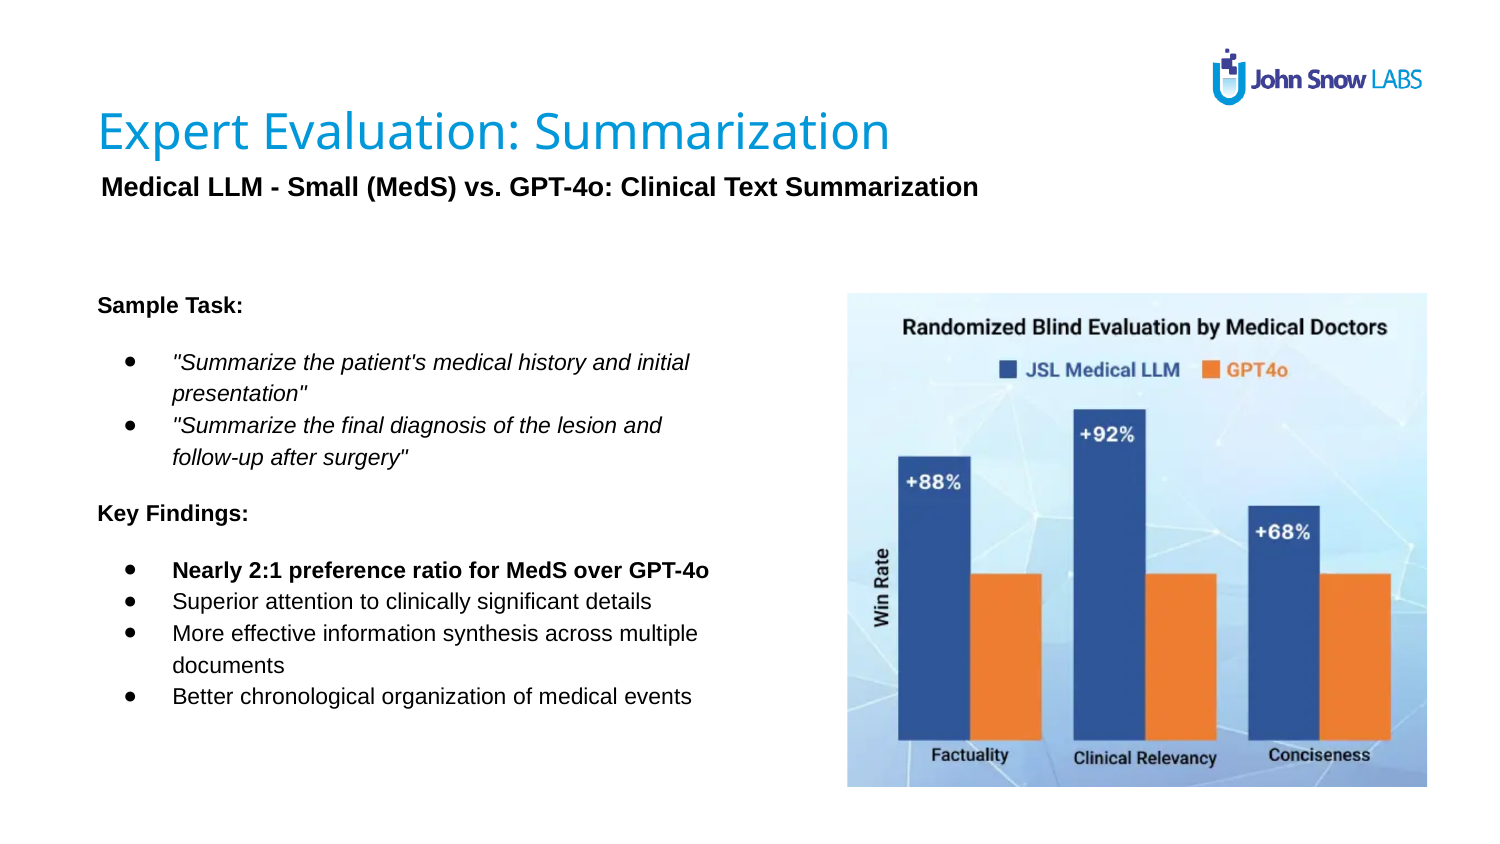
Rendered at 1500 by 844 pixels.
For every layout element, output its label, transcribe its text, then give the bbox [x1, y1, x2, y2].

list Sample Task: "Summarize the patient's medical history and initial presentation" "Summarize the final diagnosis of the lesion and follow-up after surgery" Key Findings: Nearly 2:1 preference ratio for MedS over GPT-4o Superior attention to clinically significant details More effective information synthesis across multiple documents Better chronological organization of medical events [86, 281, 736, 750]
picture [847, 293, 1428, 788]
picture [1204, 26, 1430, 127]
text_box Medical LLM - Small (MedS) vs. GPT-4o: Clinical Text Summarization [86, 149, 1318, 217]
list Expert Evaluation: Summarization [86, 100, 1428, 190]
